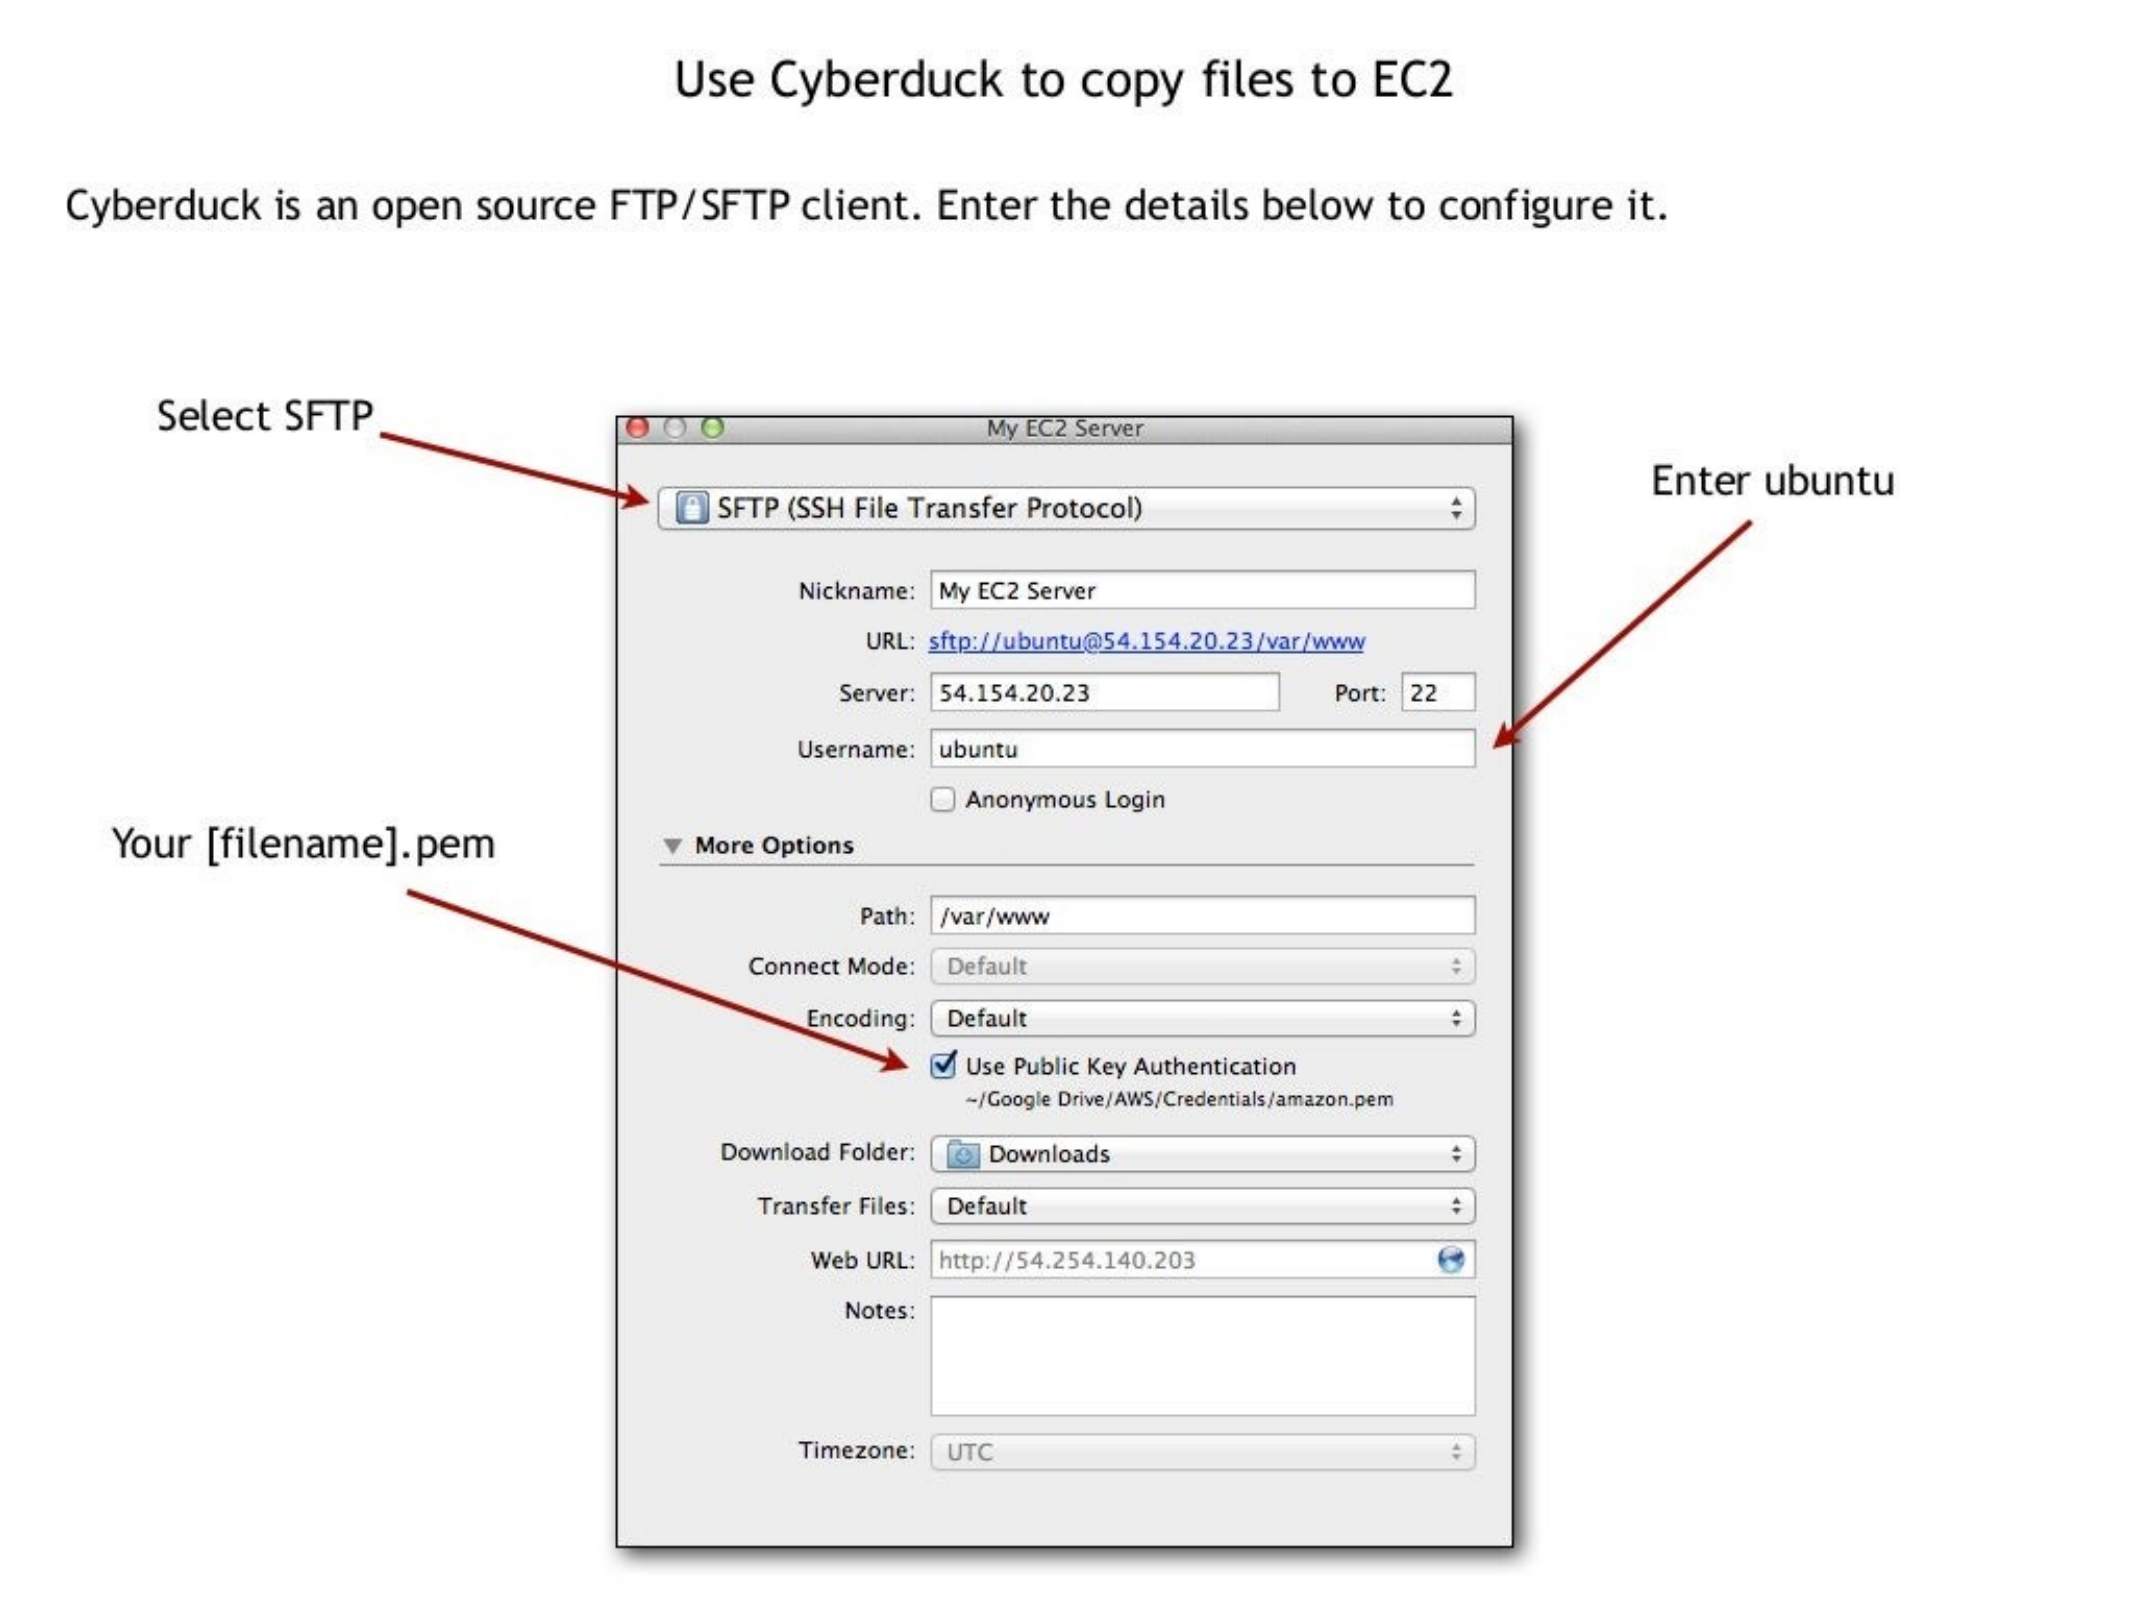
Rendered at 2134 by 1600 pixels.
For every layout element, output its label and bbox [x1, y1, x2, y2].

picture [66, 49, 1901, 1584]
